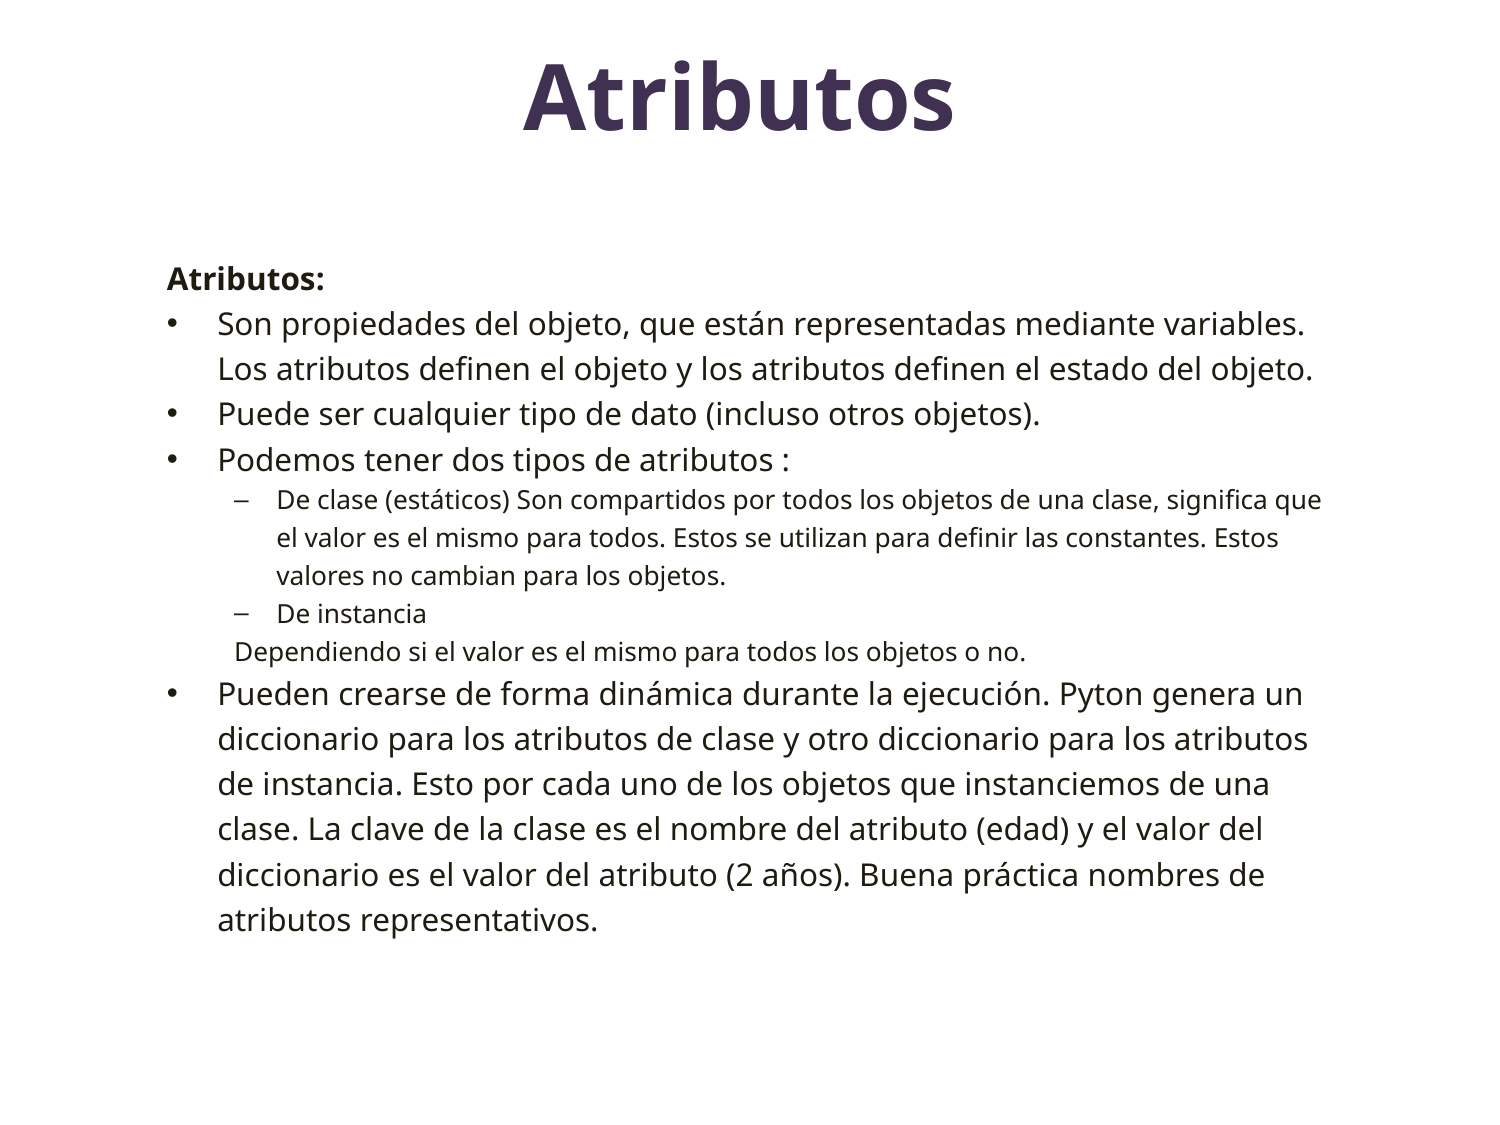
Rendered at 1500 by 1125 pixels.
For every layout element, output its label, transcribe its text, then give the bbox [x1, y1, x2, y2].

text_box Atributos: Son propiedades del objeto, que están representadas mediante variables. Los atributos definen el objeto y los atributos definen el estado del objeto. Puede ser cualquier tipo de dato (incluso otros objetos). Podemos tener dos tipos de atributos : De clase (estáticos) Son compartidos por todos los objetos de una clase, significa que el valor es el mismo para todos. Estos se utilizan para definir las constantes. Estos valores no cambian para los objetos. De instancia Dependiendo si el valor es el mismo para todos los objetos o no. Pueden crearse de forma dinámica durante la ejecución. Pyton genera un diccionario para los atributos de clase y otro diccionario para los atributos de instancia. Esto por cada uno de los objetos que instanciemos de una clase. La clave de la clase es el nombre del atributo (edad) y el valor del diccionario es el valor del atributo (2 años). Buena práctica nombres de atributos representativos. [151, 243, 1341, 953]
title Atributos [151, 0, 1329, 188]
